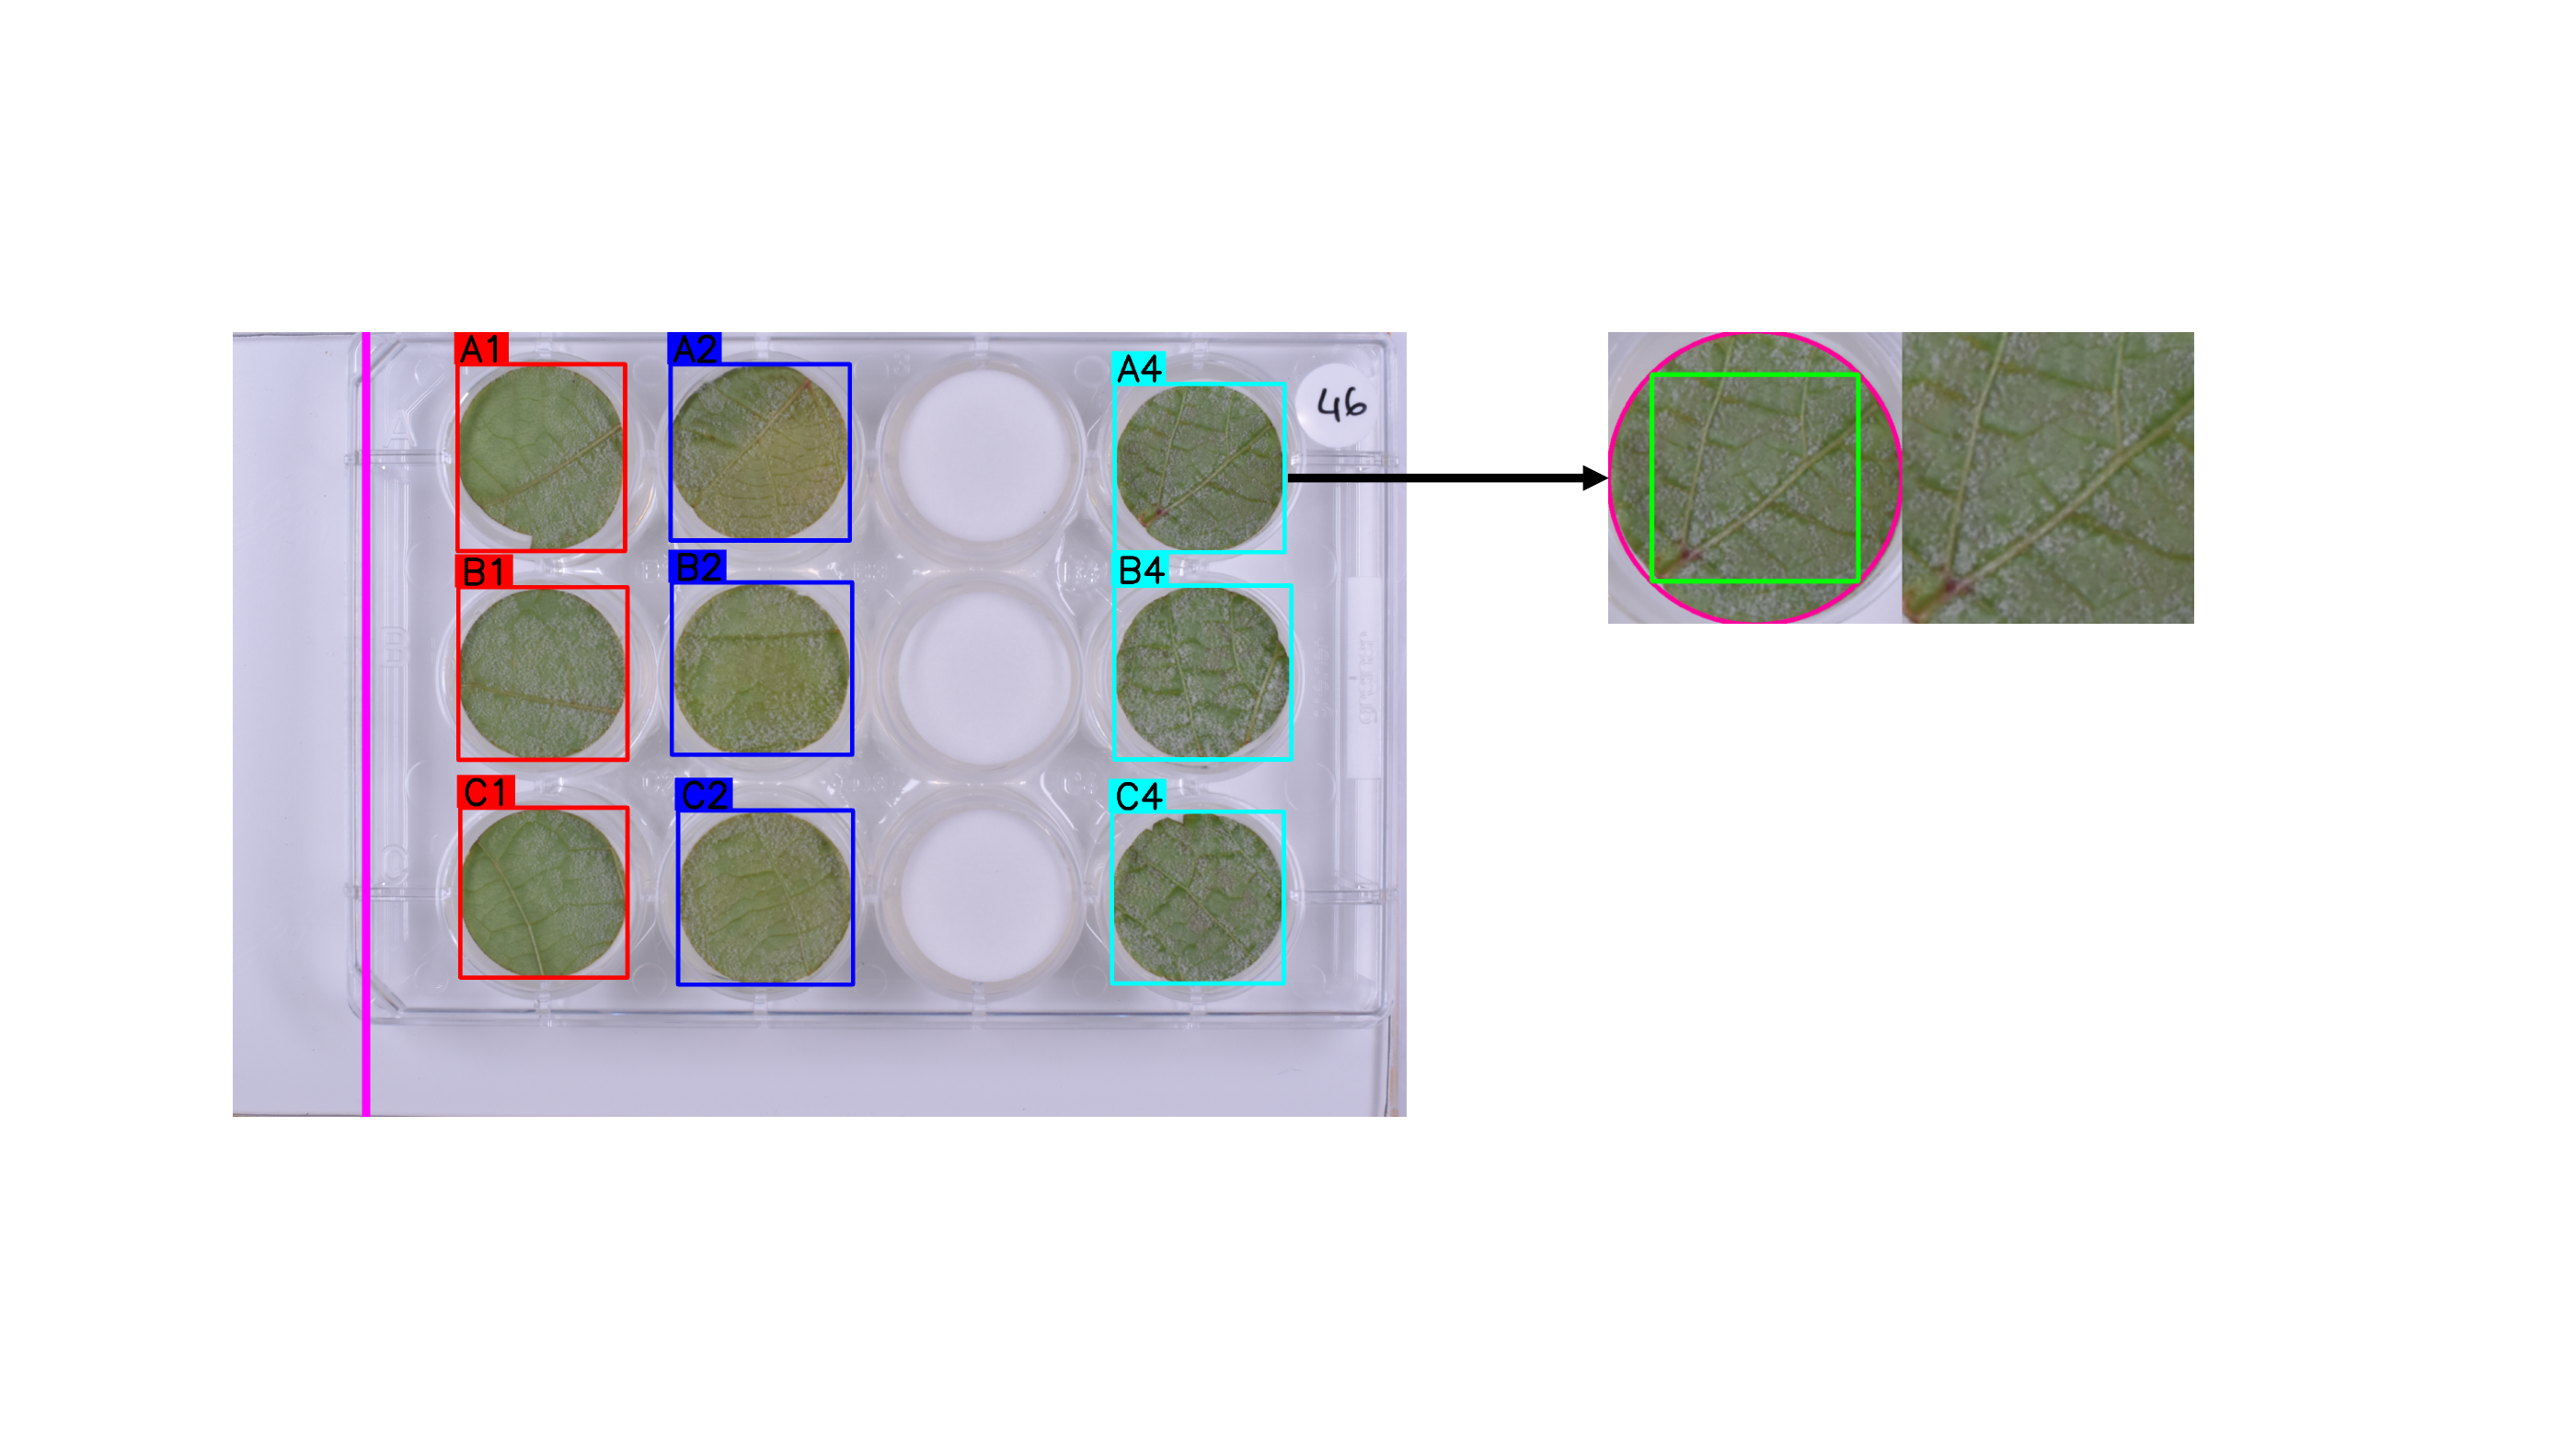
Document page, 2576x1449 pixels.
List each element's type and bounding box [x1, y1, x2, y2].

picture [233, 332, 1407, 1117]
picture [1608, 332, 2194, 624]
